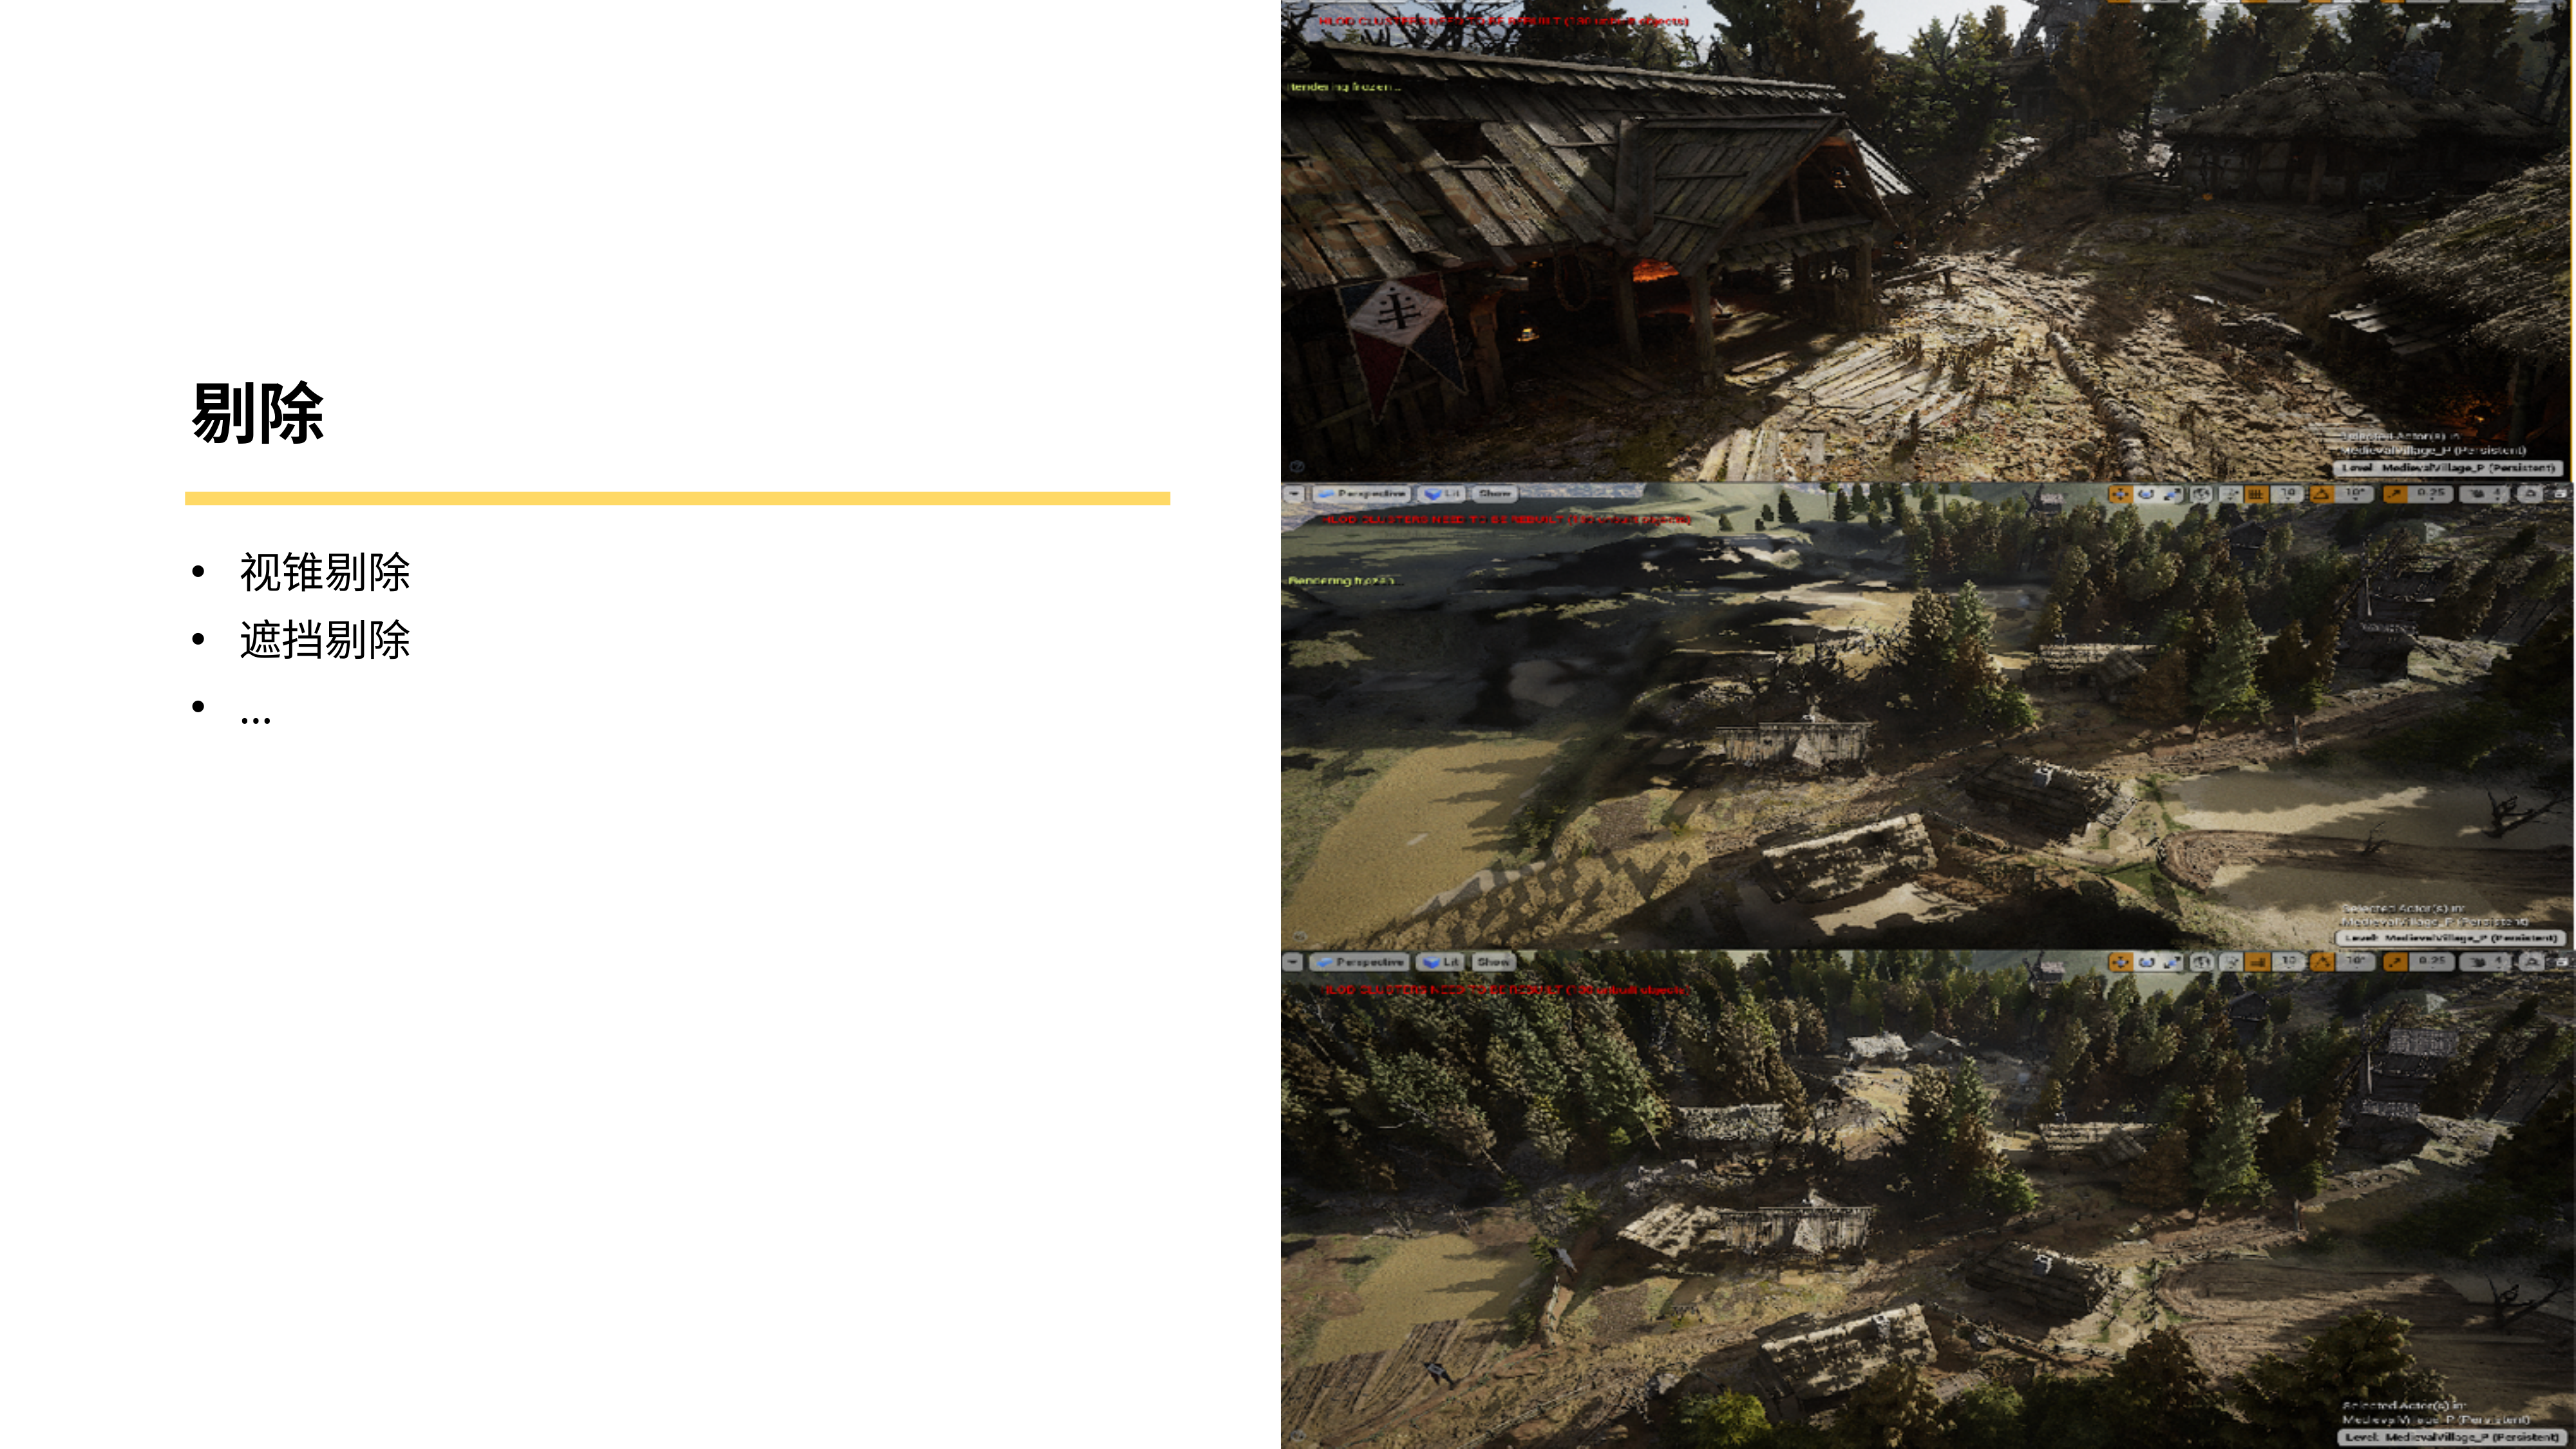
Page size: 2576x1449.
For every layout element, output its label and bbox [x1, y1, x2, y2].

picture [1281, 0, 2576, 1449]
text_box [185, 365, 1171, 945]
